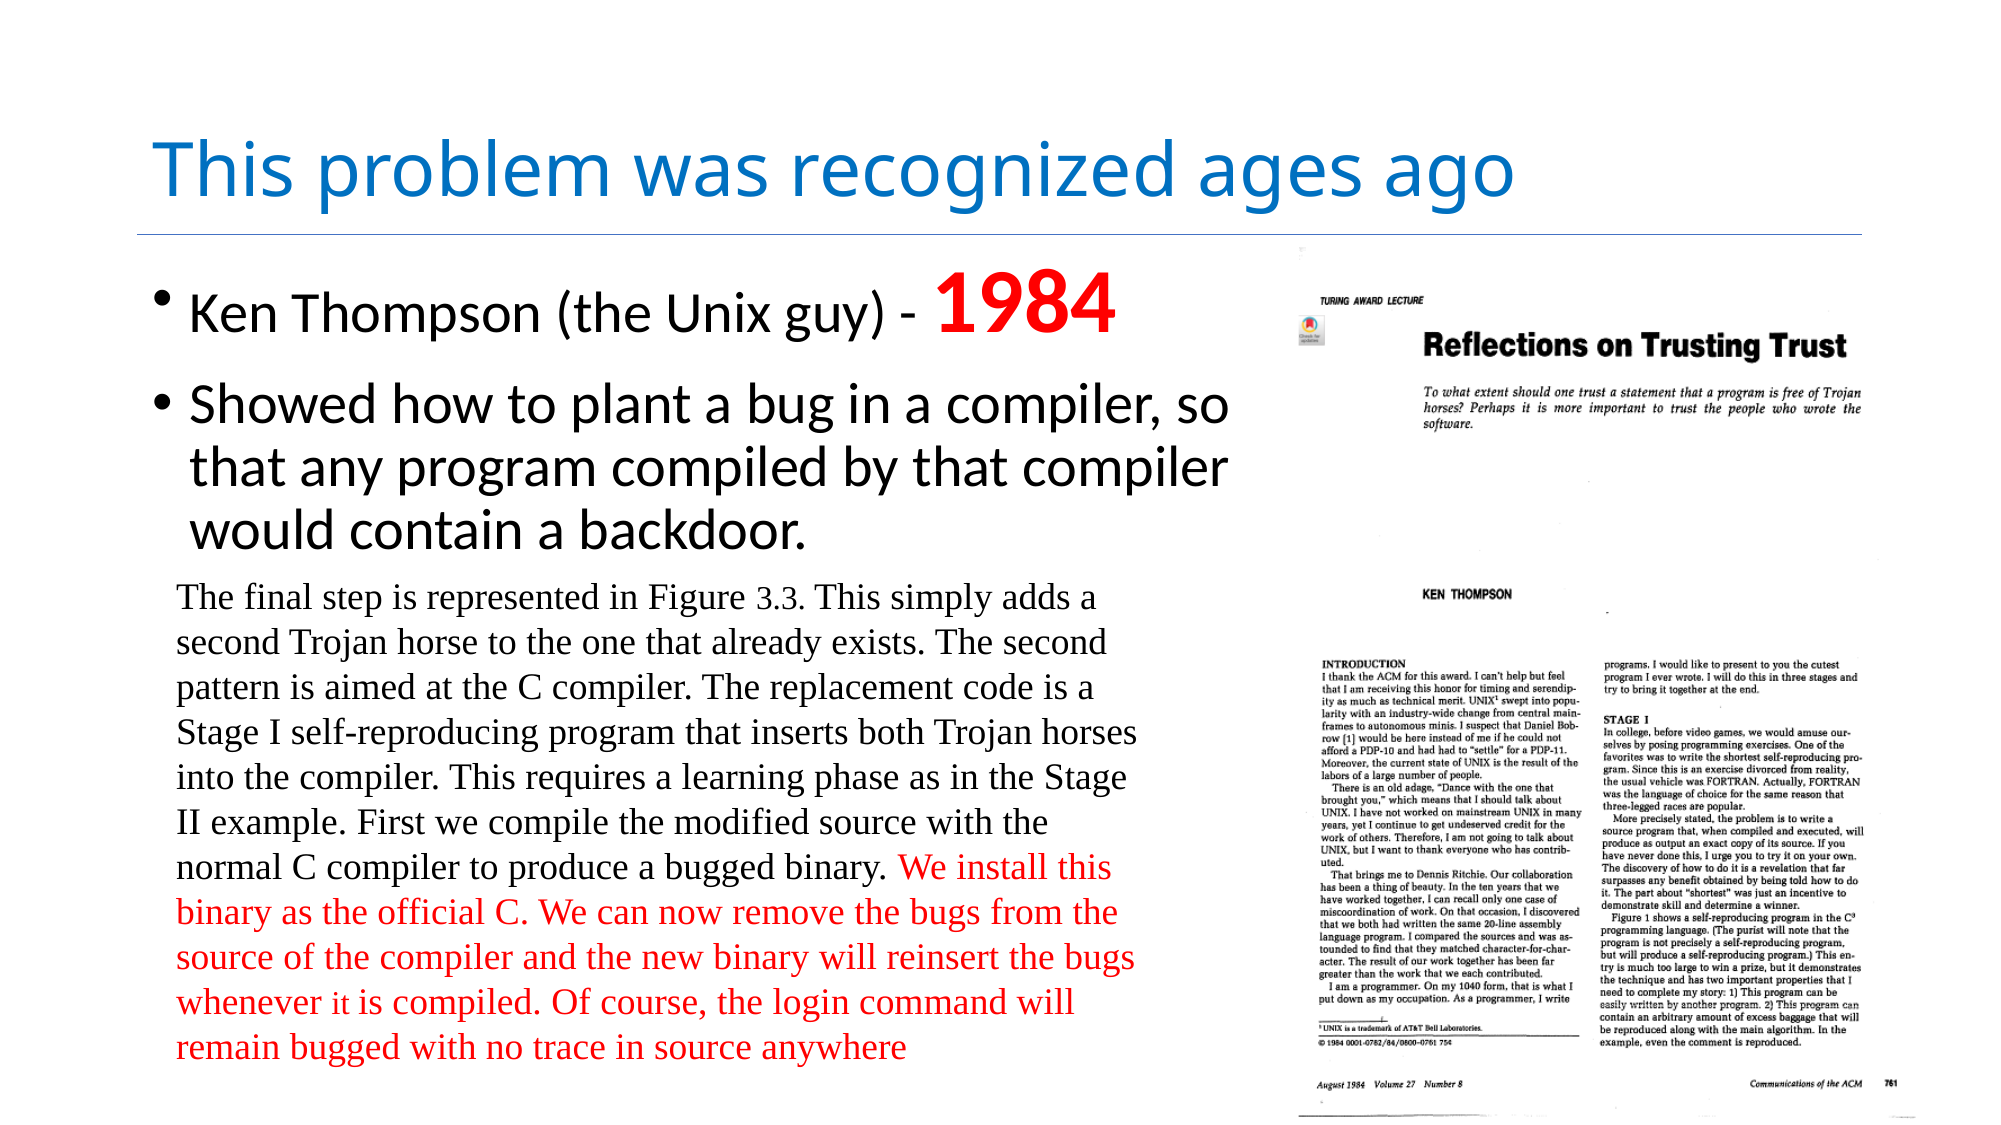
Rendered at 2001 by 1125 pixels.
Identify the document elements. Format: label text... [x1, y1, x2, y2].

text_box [1298, 235, 1926, 1119]
title This problem was recognized ages ago [137, 3, 1863, 221]
list Ken Thompson (the Unix guy) - 1984 Showed how to plant a bug in a compiler, so that any program compiled by that compiler would contain a backdoor. [137, 246, 1263, 960]
text_box The final step is represented in Figure 3.3. This simply adds a second Trojan horse to the one that already exists. The second pattern is aimed at the C compiler. The replacement code is a Stage I self-reproducing program that inserts both Trojan horses into the compiler. This requires a learning phase as in the Stage II example. First we compile the modified source with the normal C compiler to produce a bugged binary. We install this binary as the official C. We can now remove the bugs from the source of the compiler and the new binary will reinsert the bugs whenever it is compiled. Of course, the login command will remain bugged with no trace in source anywhere [160, 563, 1163, 1120]
